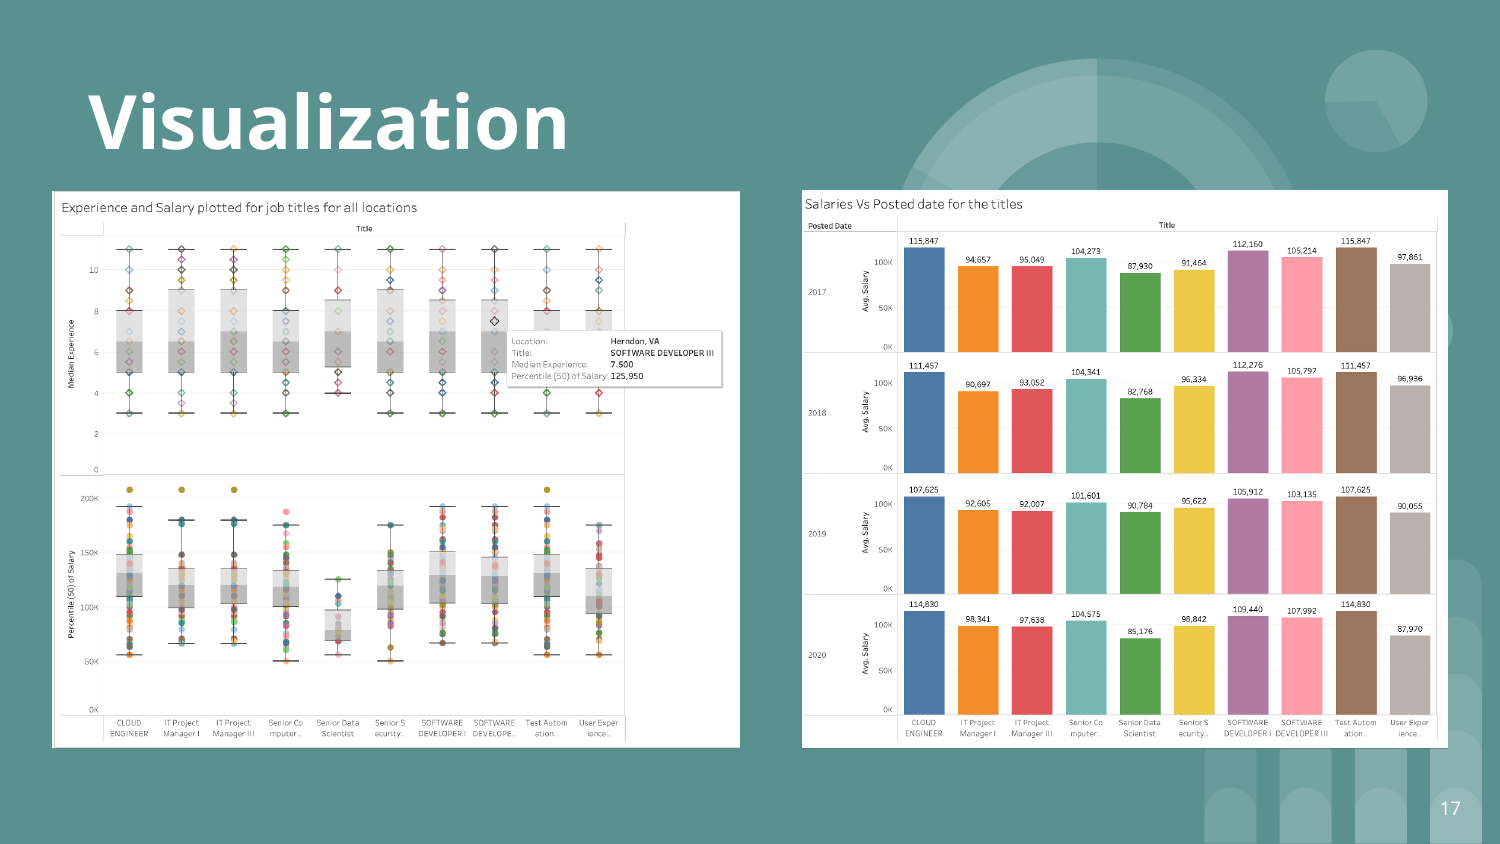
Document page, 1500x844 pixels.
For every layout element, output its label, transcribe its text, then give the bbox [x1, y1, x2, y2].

picture [52, 190, 740, 749]
title Visualization [73, 62, 772, 177]
picture [801, 190, 1448, 749]
slide_number 17 [1386, 777, 1477, 842]
